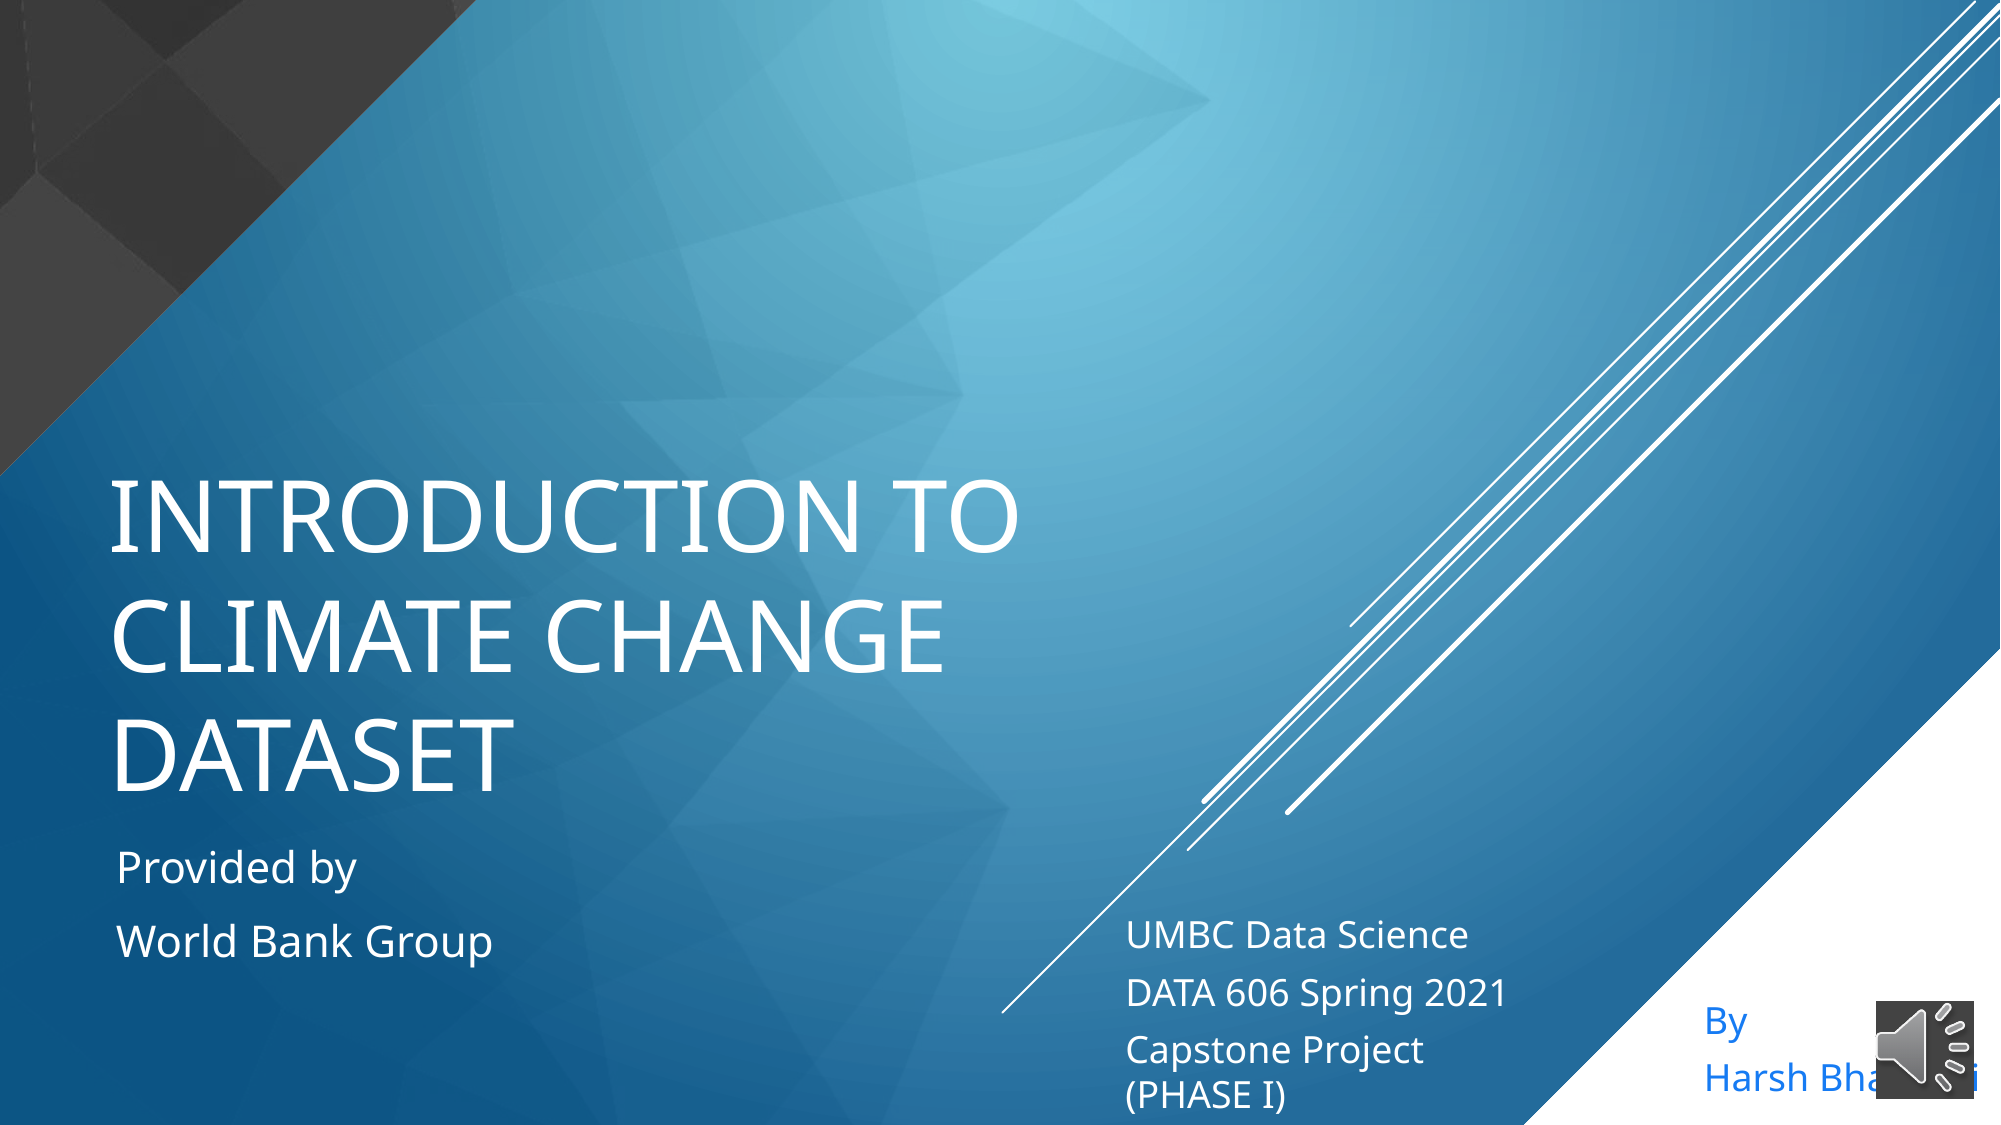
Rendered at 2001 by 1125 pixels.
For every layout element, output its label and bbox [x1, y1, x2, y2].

picture [0, 0, 2000, 1125]
text_box [1002, 1, 2000, 1013]
